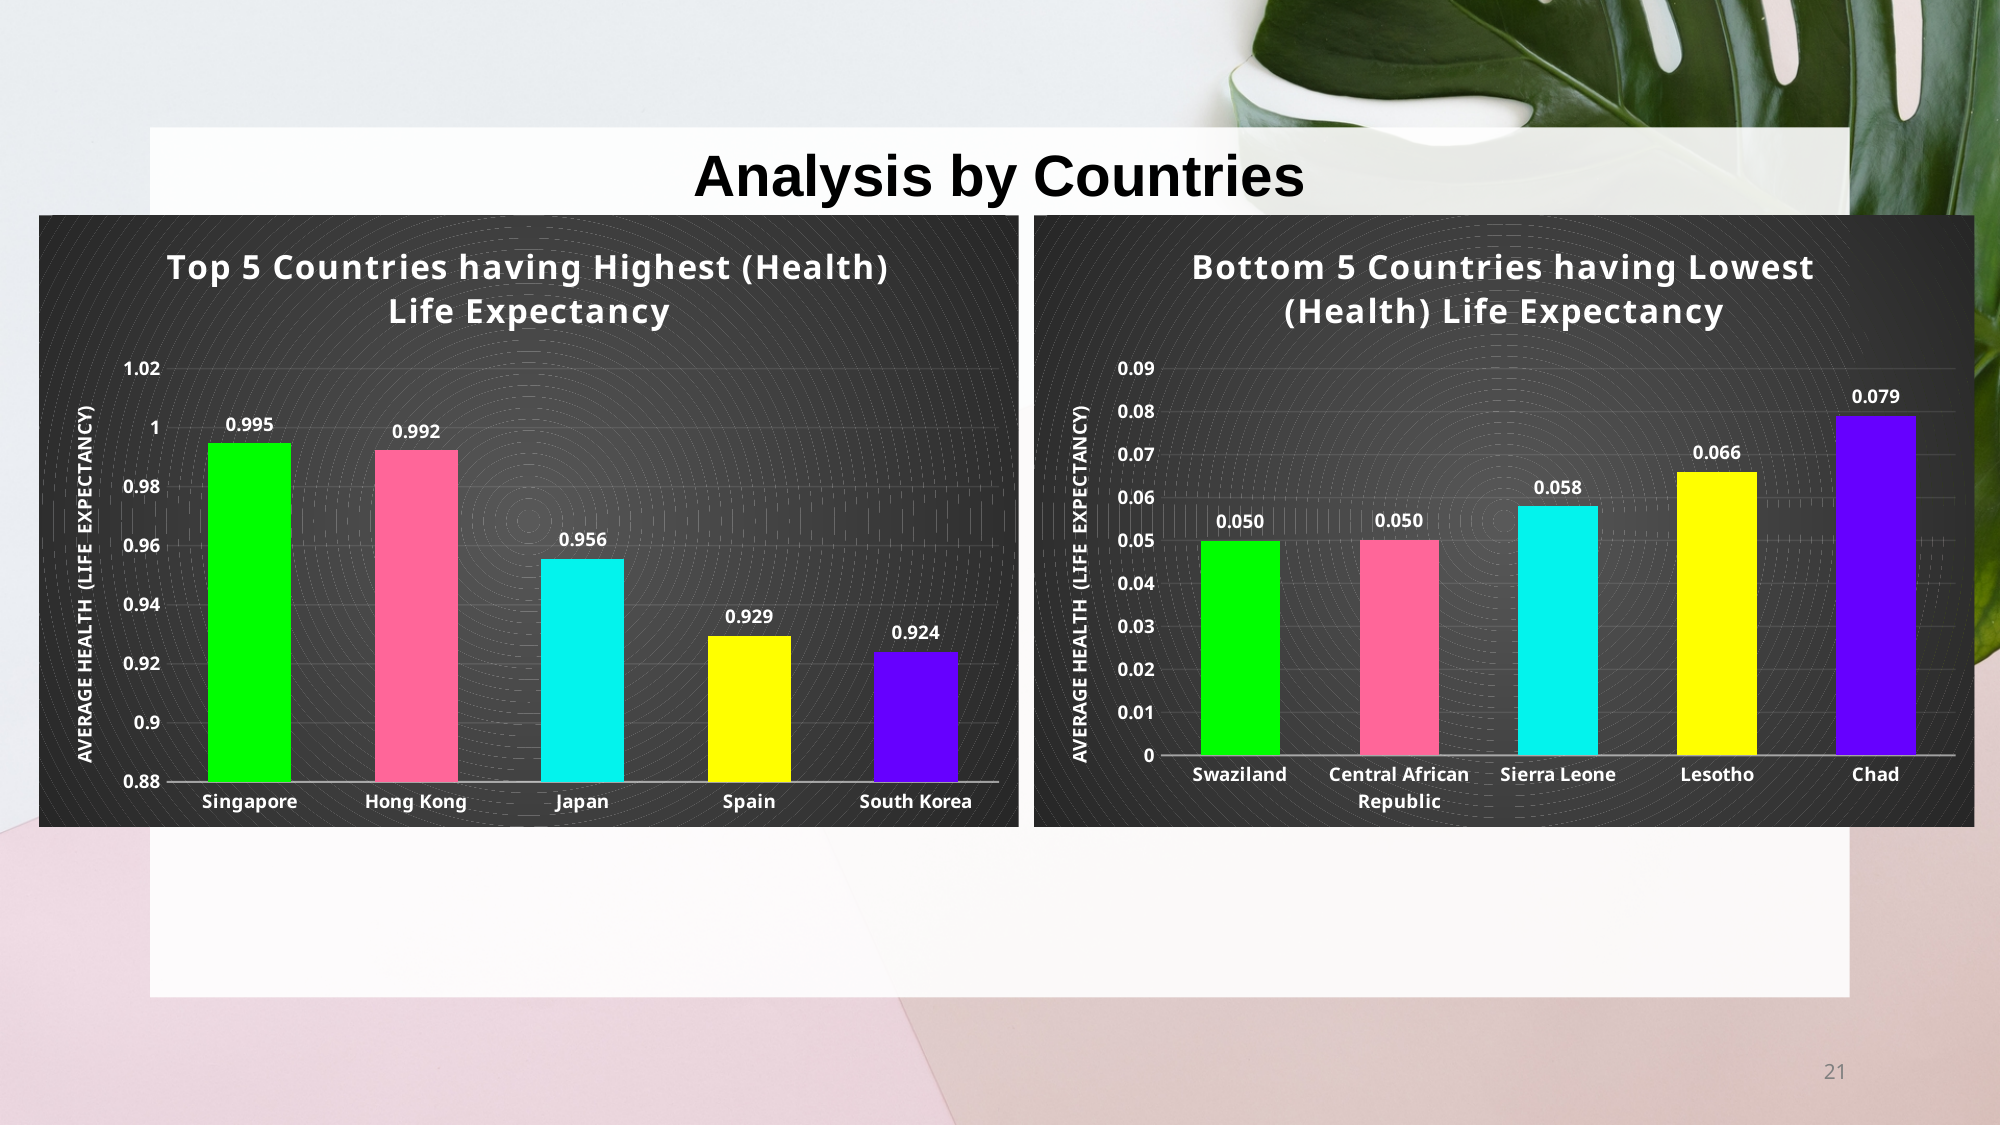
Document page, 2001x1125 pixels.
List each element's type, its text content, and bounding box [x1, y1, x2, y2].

chart [39, 215, 1019, 827]
chart [1034, 215, 1975, 827]
text_box Analysis by Countries [143, 130, 1856, 216]
slide_number 21 [1412, 1042, 1863, 1103]
picture [0, 0, 2000, 1125]
